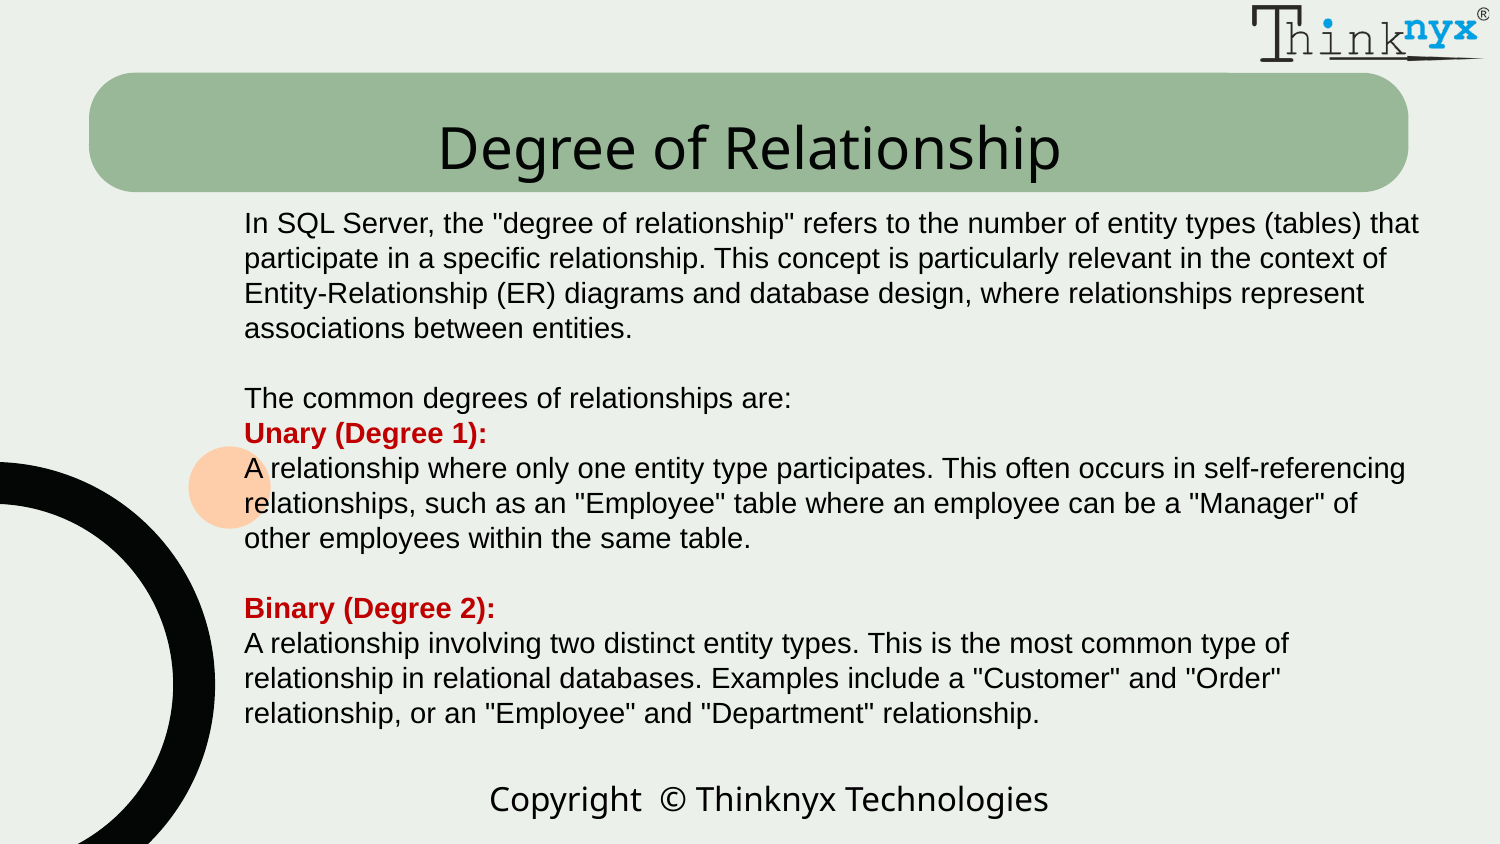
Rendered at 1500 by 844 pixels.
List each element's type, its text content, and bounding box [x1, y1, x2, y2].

picture [1252, 5, 1490, 62]
title Degree of Relationship [116, 100, 1383, 172]
text_box [188, 446, 229, 529]
text_box In SQL Server, the "degree of relationship" refers to the number of entity types (tables) that participate in a specific relationship. This concept is particularly relevant in the context of Entity-Relationship (ER) diagrams and database design, where relationships represent associations between entities. The common degrees of relationships are: Unary (Degree 1): A relationship where only one entity type participates. This often occurs in self-referencing relationships, such as an "Employee" table where an employee can be a "Manager" of other employees within the same table. Binary (Degree 2): A relationship involving two distinct entity types. This is the most common type of relationship in relational databases. Examples include a "Customer" and "Order" relationship, or an "Employee" and "Department" relationship. [229, 197, 1449, 772]
